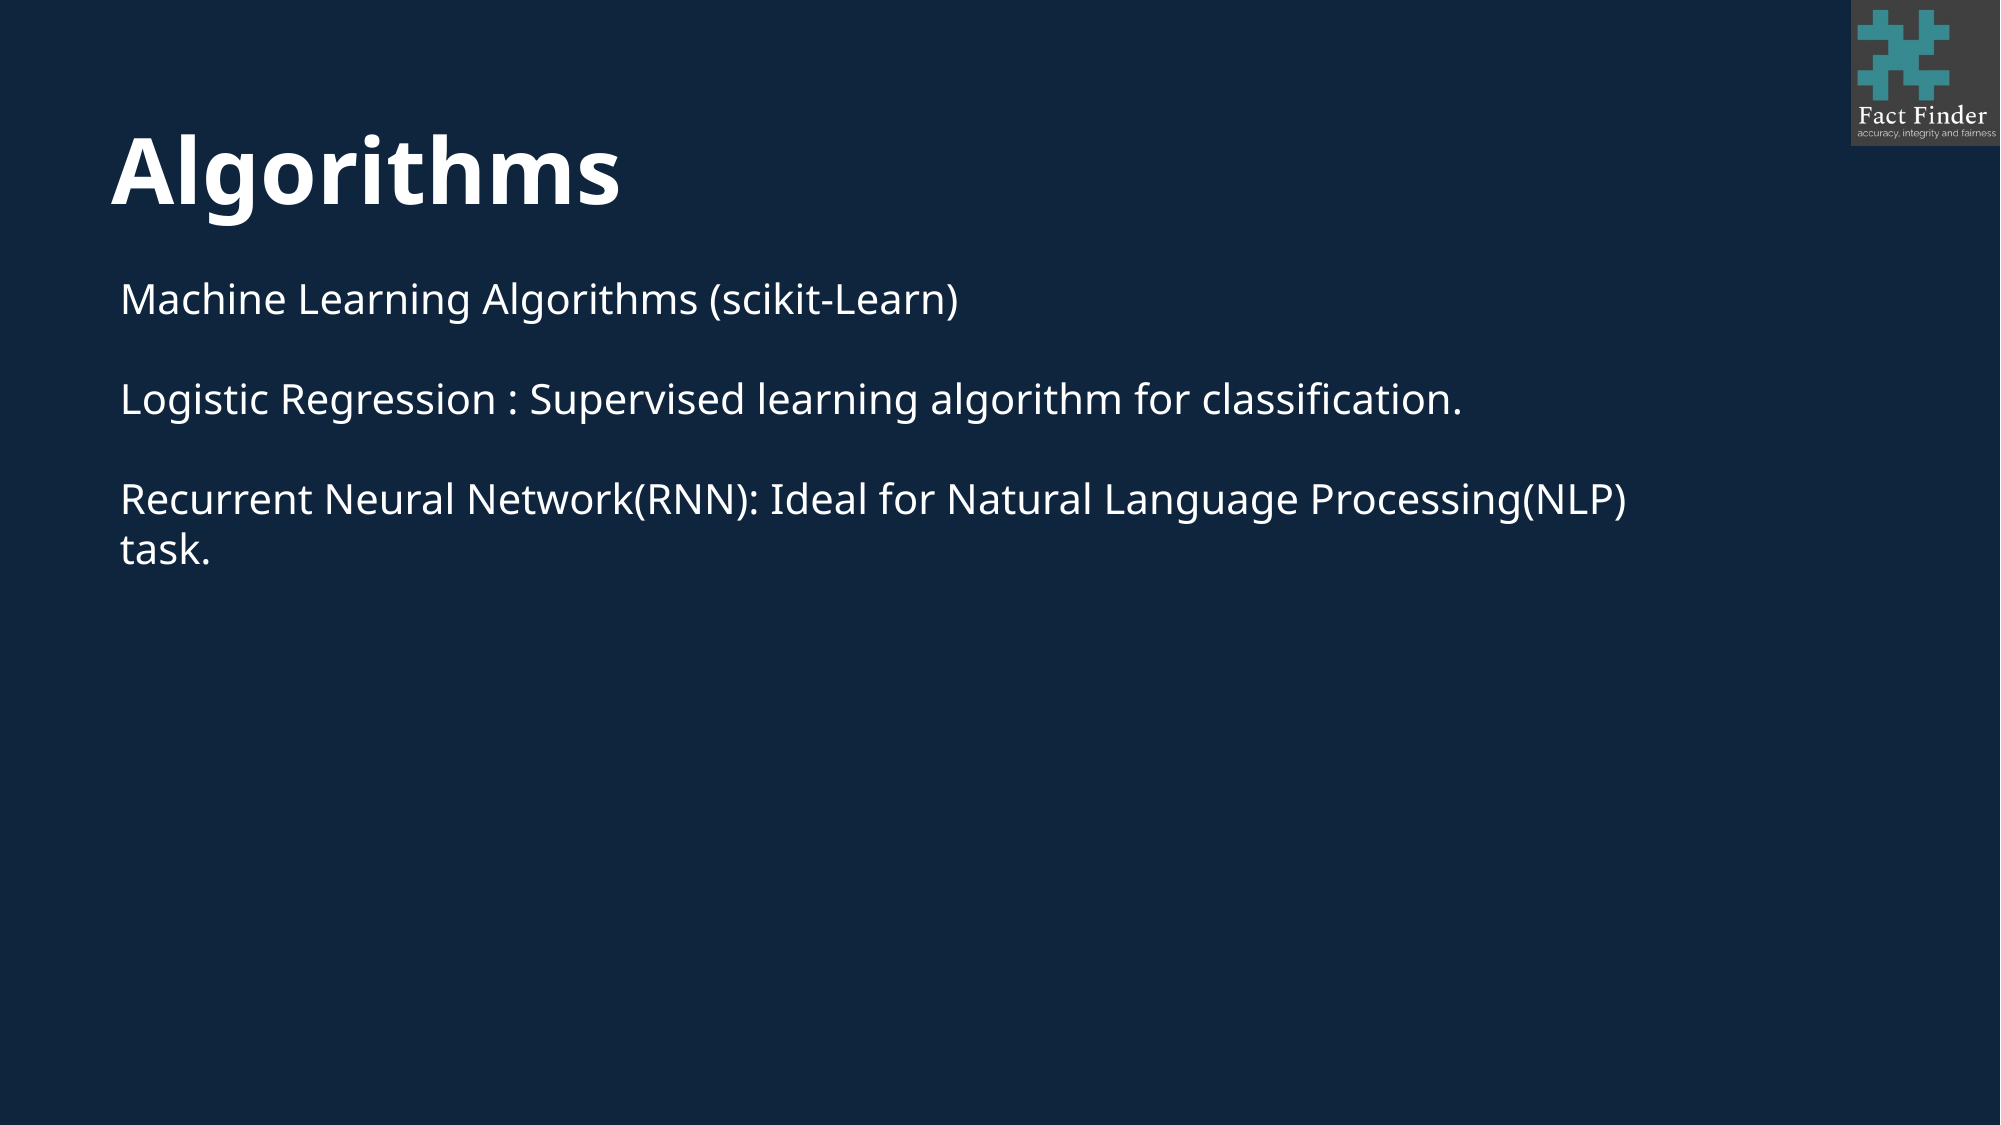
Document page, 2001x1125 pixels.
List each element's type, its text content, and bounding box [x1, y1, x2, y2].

text_box Machine Learning Algorithms (scikit-Learn) Logistic Regression : Supervised learning algorithm for classification. Recurrent Neural Network(RNN): Ideal for Natural Language Processing(NLP) task. [104, 264, 1734, 701]
title Algorithms [96, 83, 1822, 267]
picture [1851, 0, 2000, 146]
